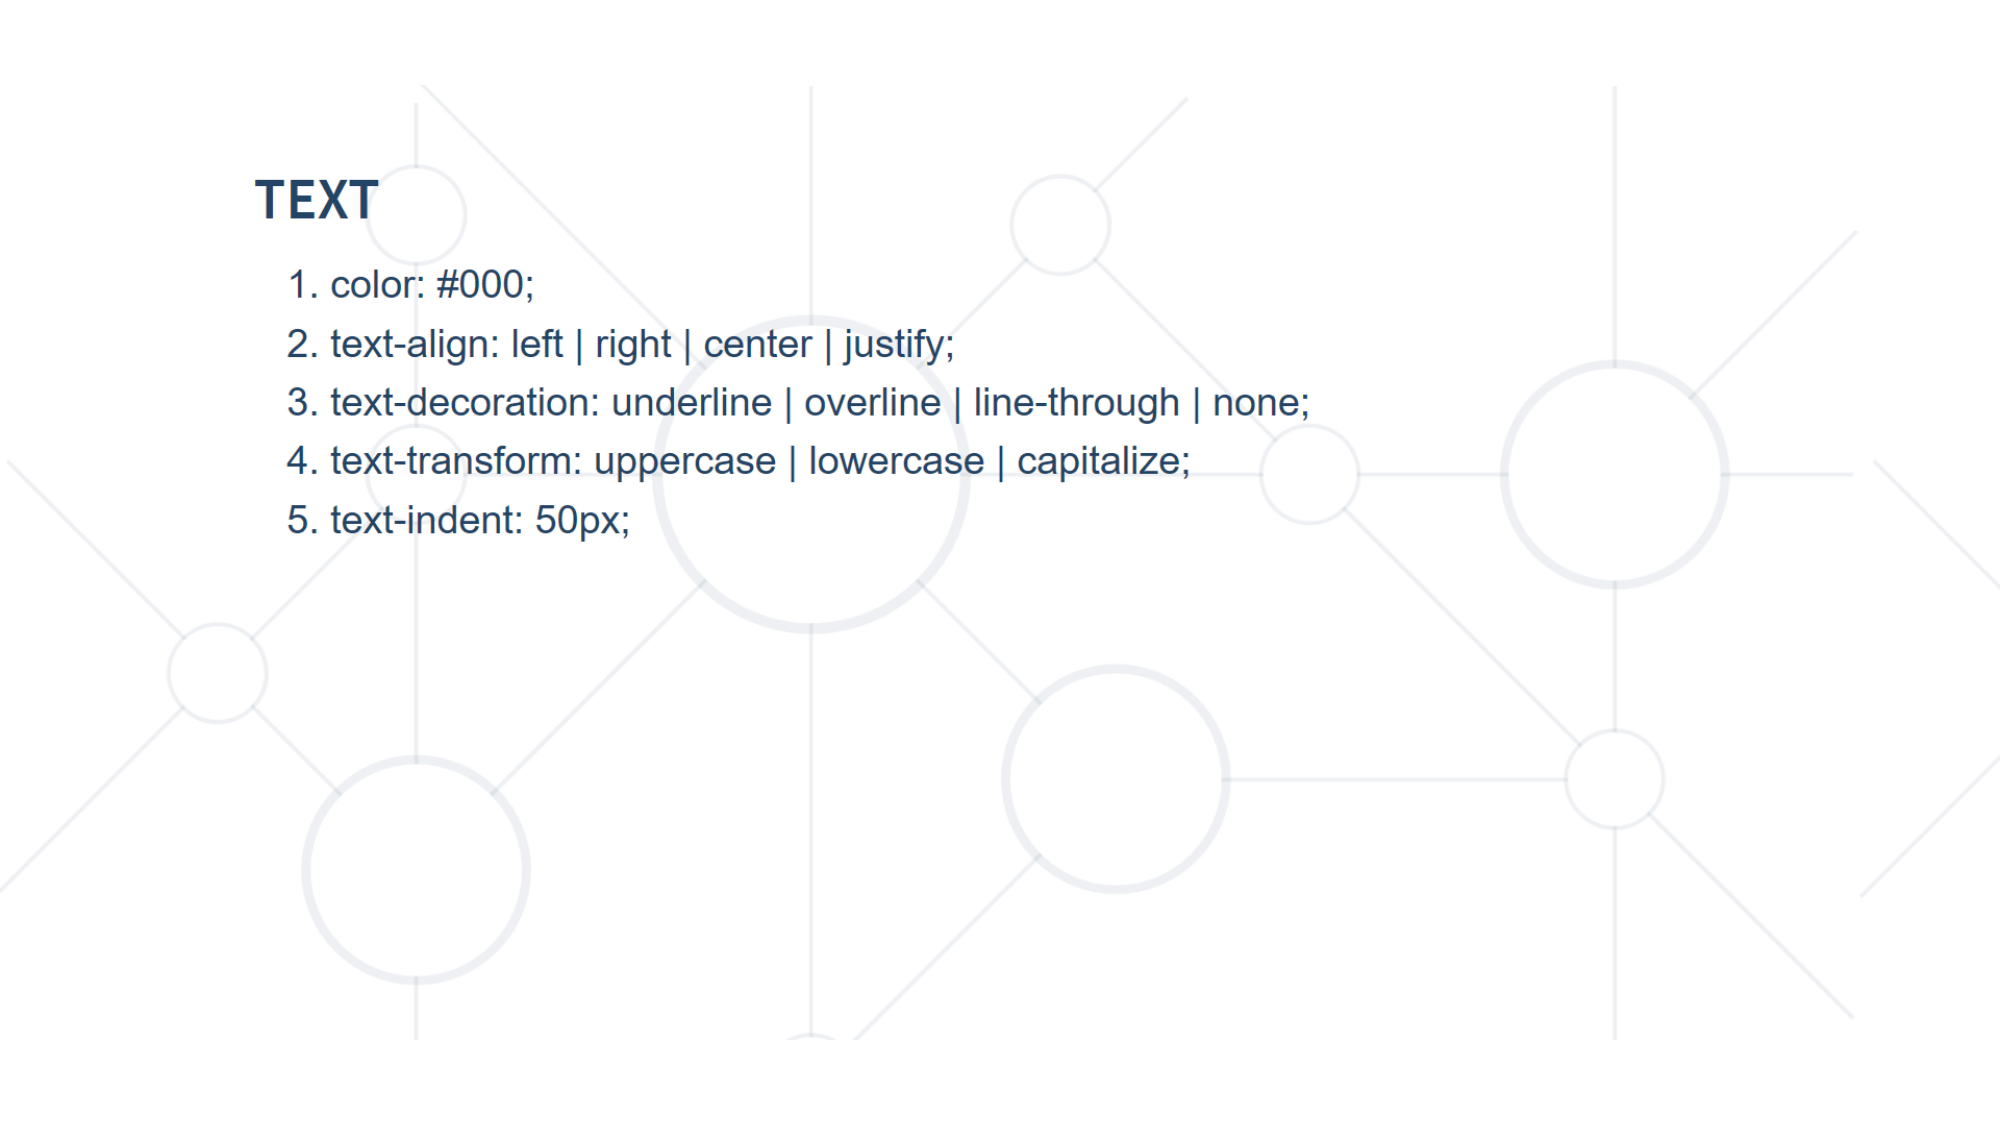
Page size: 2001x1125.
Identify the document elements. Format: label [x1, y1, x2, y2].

picture [0, 85, 2000, 1040]
